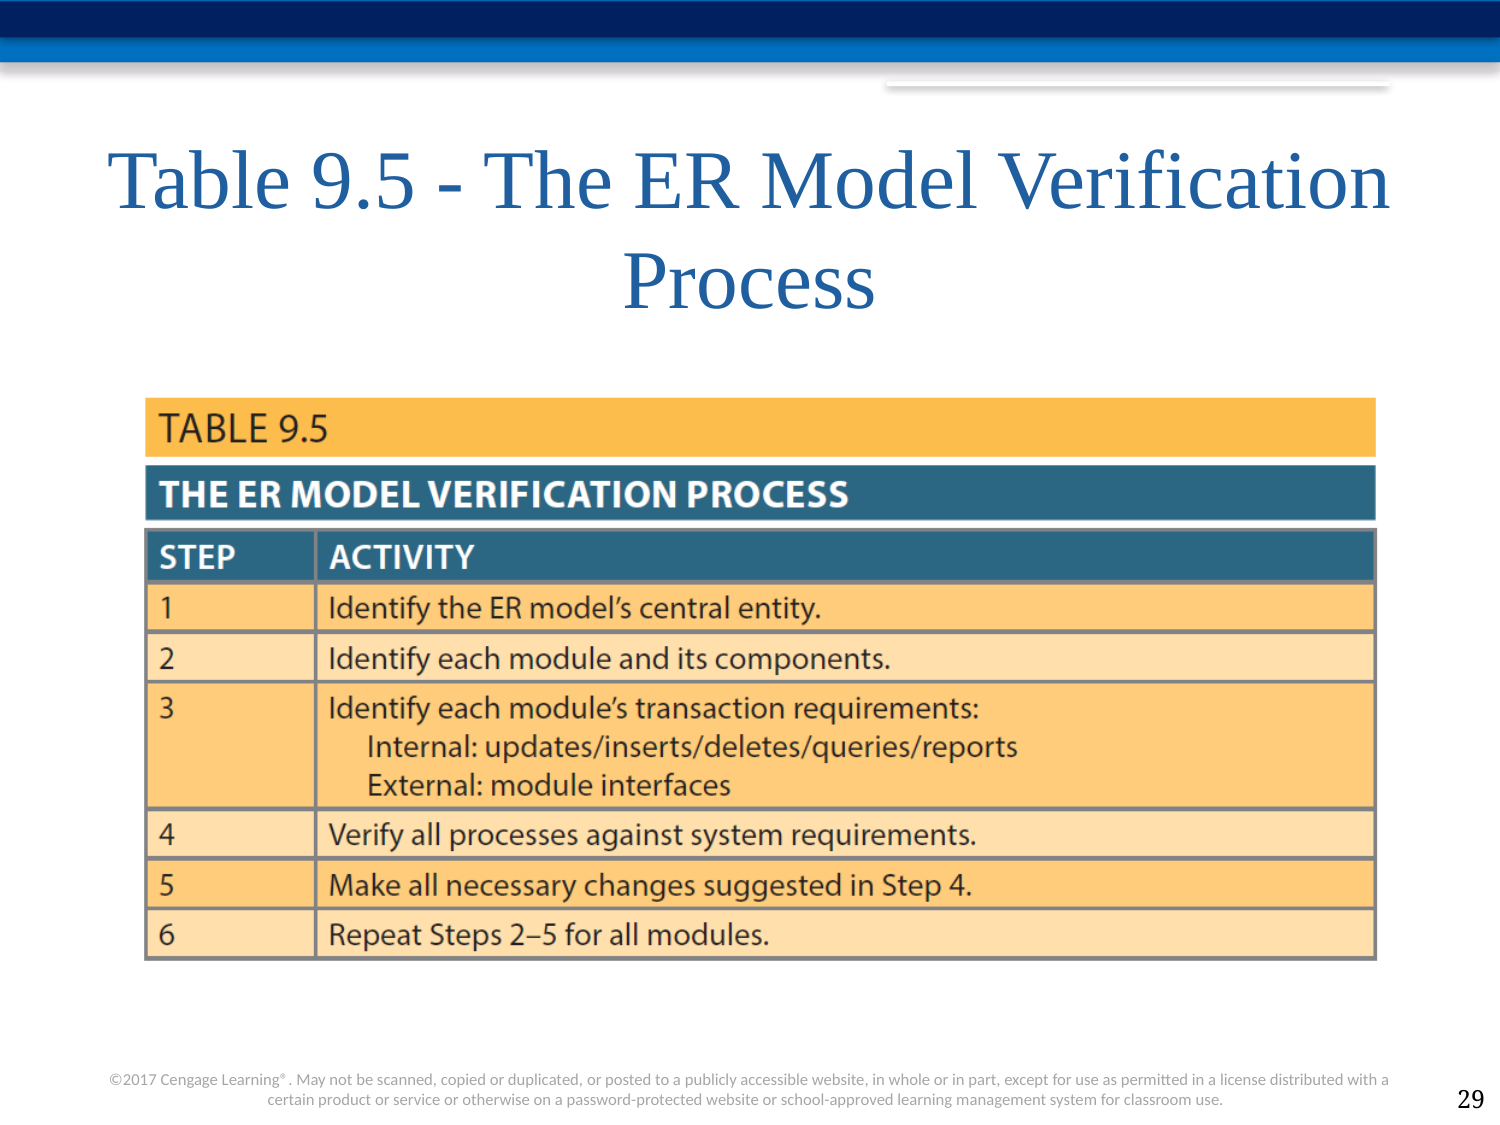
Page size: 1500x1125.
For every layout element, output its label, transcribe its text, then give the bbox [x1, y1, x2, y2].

title Table 9.5 - The ER Model Verification Process [75, 137, 1425, 313]
slide_number 29 [1425, 1074, 1500, 1125]
picture [137, 387, 1388, 973]
